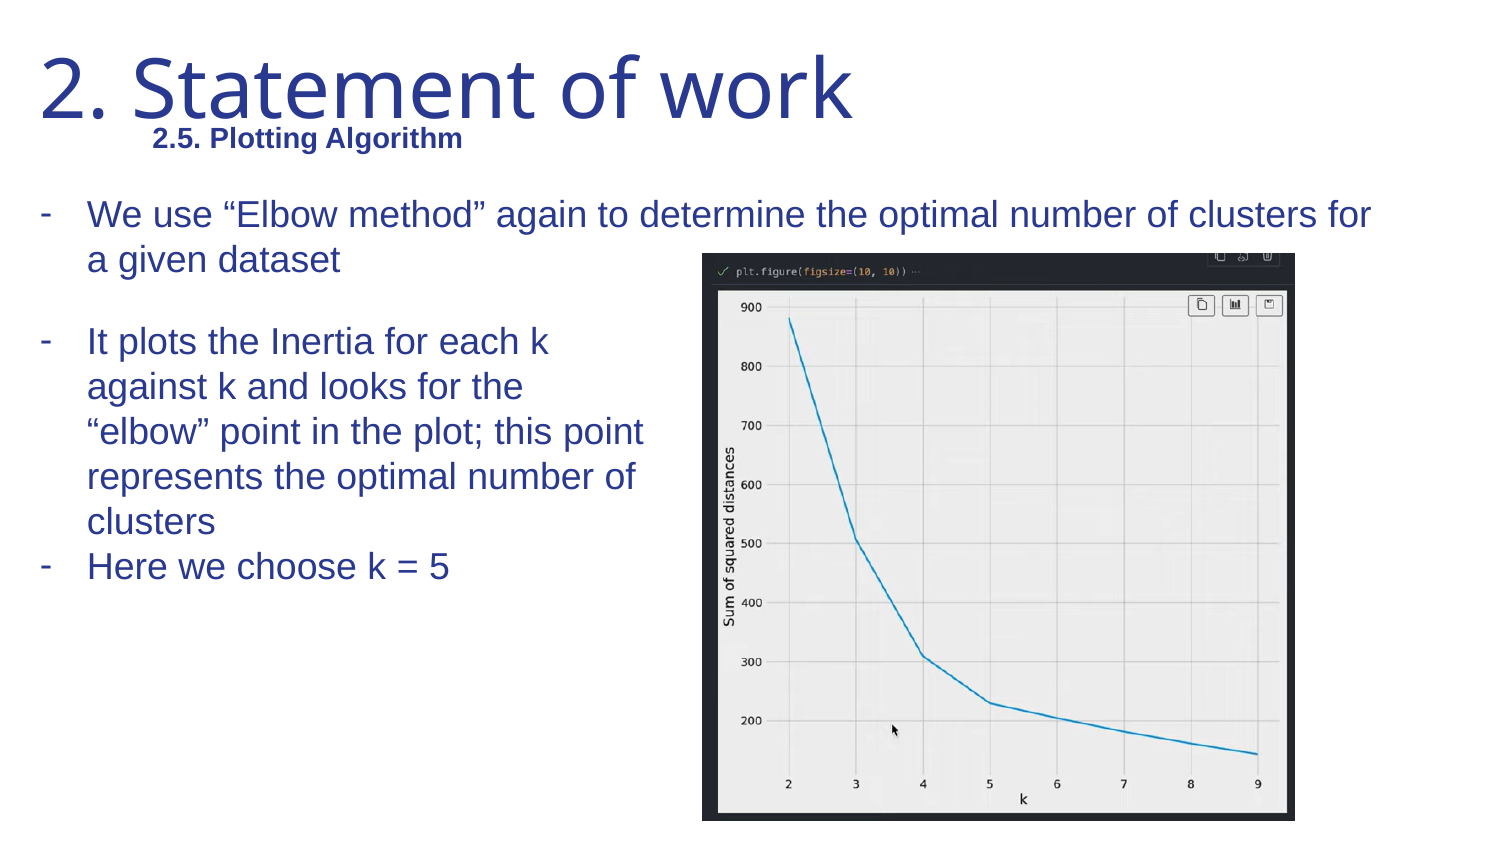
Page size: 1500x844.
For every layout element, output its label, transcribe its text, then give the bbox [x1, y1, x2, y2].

text_box It plots the Inertia for each k against k and looks for the “elbow” point in the plot; this point represents the optimal number of clusters Here we choose k = 5 [24, 309, 663, 595]
text_box 2. Statement of work [24, 28, 1500, 144]
picture [702, 252, 1295, 821]
text_box 2.5. Plotting Algorithm [137, 112, 480, 163]
text_box We use “Elbow method” again to determine the optimal number of clusters for a given dataset [24, 182, 1412, 287]
